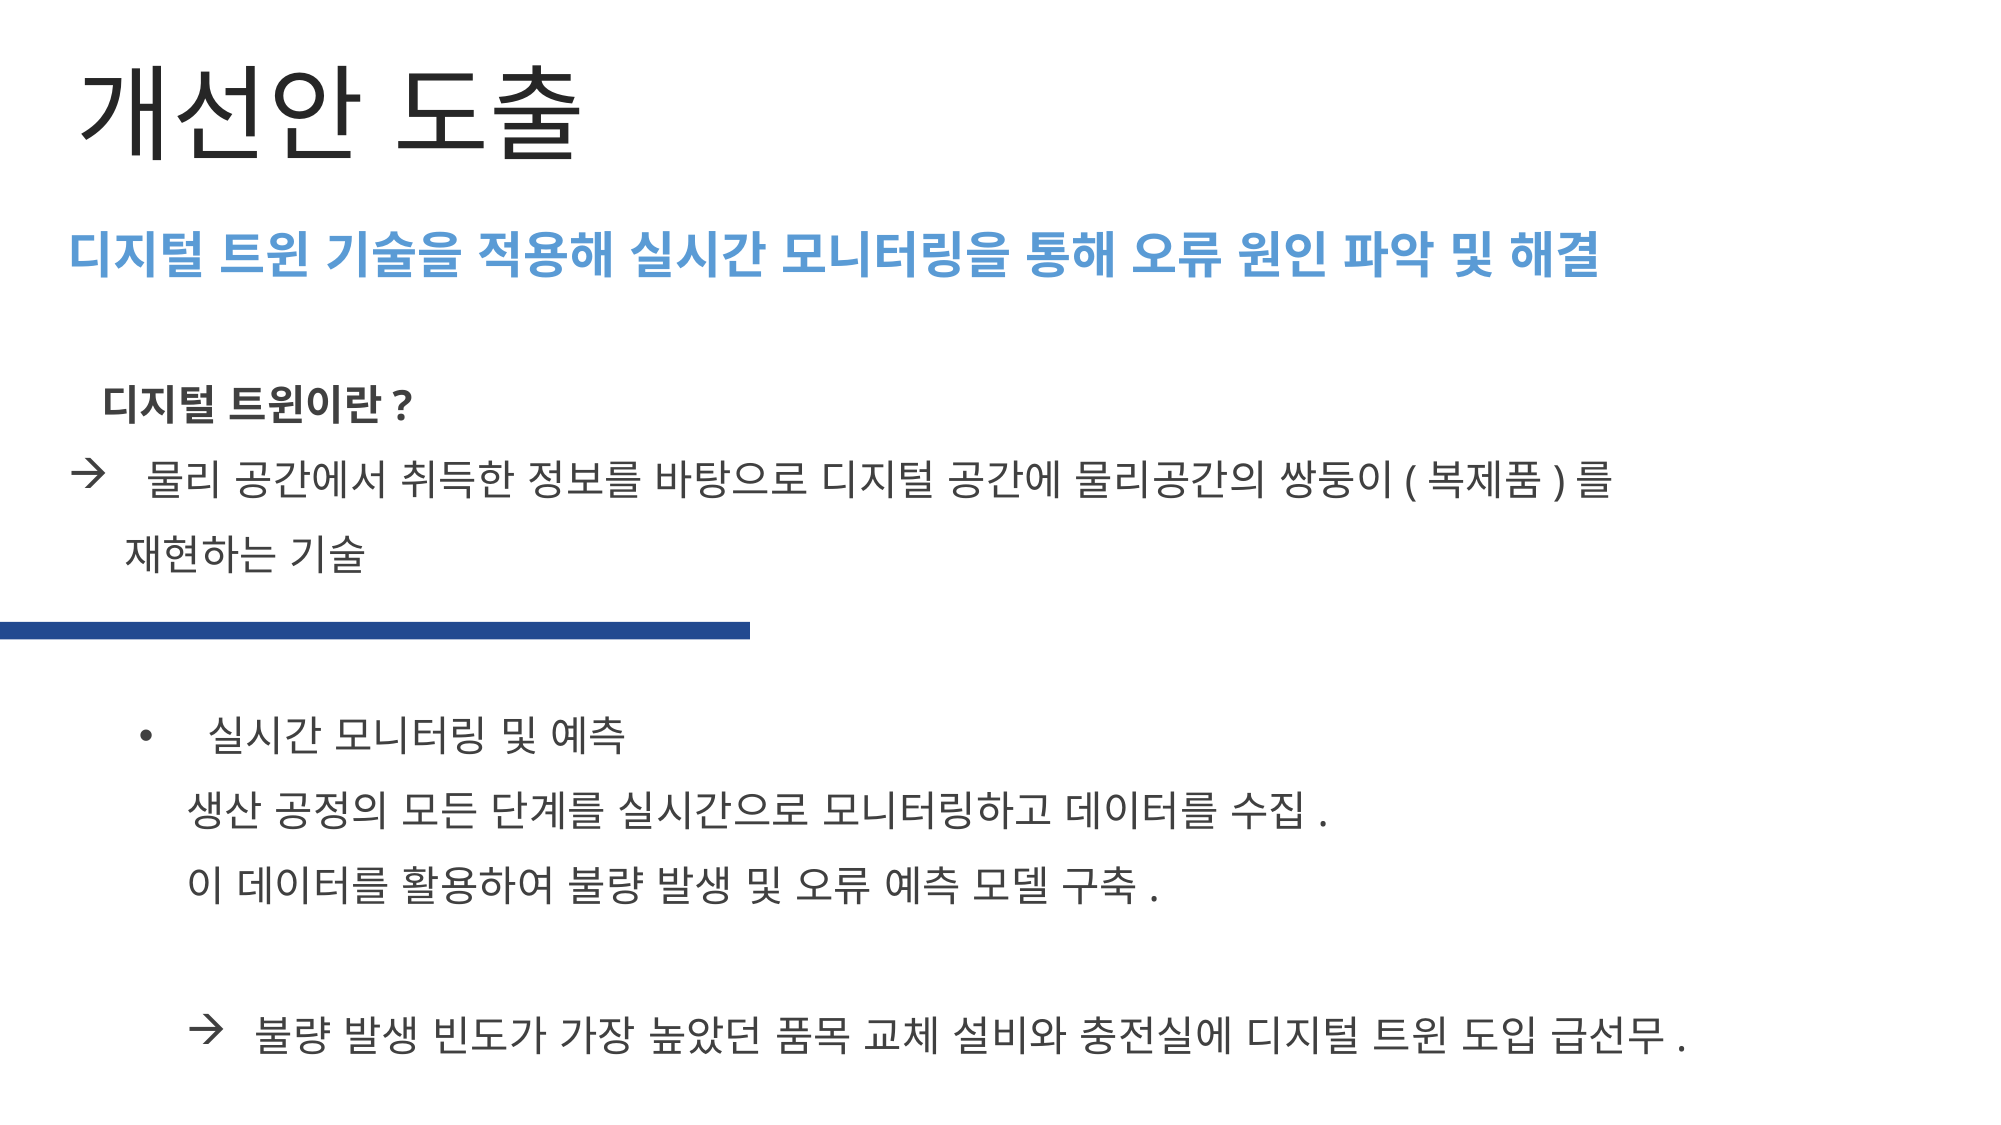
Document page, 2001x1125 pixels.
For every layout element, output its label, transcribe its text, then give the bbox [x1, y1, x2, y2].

text_box 디지털 트윈이란? 물리 공간에서 취득한 정보를 바탕으로 디지털 공간에 물리공간의 쌍둥이(복제품)를 재현하는 기술 [53, 346, 1787, 586]
text_box 개선안 도출 [16, 59, 647, 179]
text_box [0, 621, 751, 640]
text_box 실시간 모니터링 및 예측 생산 공정의 모든 단계를 실시간으로 모니터링하고 데이터를 수집. 이 데이터를 활용하여 불량 발생 및 오류 예측 모델 구축. 불량 발생 빈도가 가장 높았던 품목 교체 설비와 충전실에 디지털 트윈 도입 급선무. [123, 677, 1858, 1068]
text_box 디지털 트윈 기술을 적용해 실시간 모니터링을 통해 오류 원인 파악 및 해결 [53, 216, 1929, 291]
